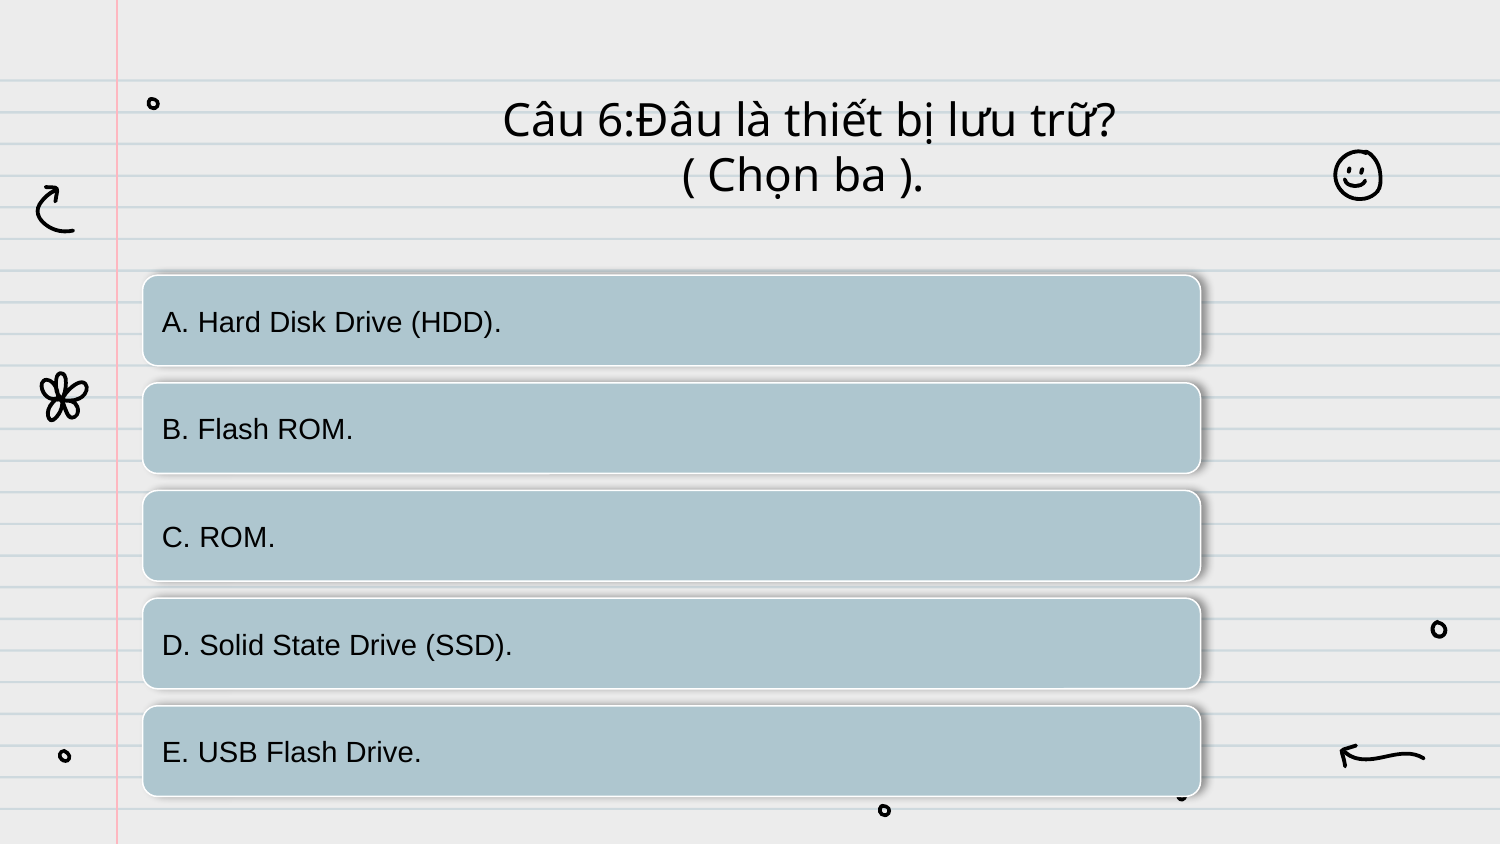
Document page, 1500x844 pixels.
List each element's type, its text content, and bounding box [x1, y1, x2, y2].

text_box D. Solid State Drive (SSD). [142, 598, 1201, 689]
text_box E. USB Flash Drive. [142, 705, 1201, 797]
text_box C. ROM. [142, 490, 1201, 582]
text_box B. Flash ROM. [142, 382, 1201, 474]
text_box A. Hard Disk Drive (HDD). [142, 275, 1201, 366]
title Câu 6:Đâu là thiết bị lưu trữ? ( Chọn ba ). [142, 42, 1477, 248]
